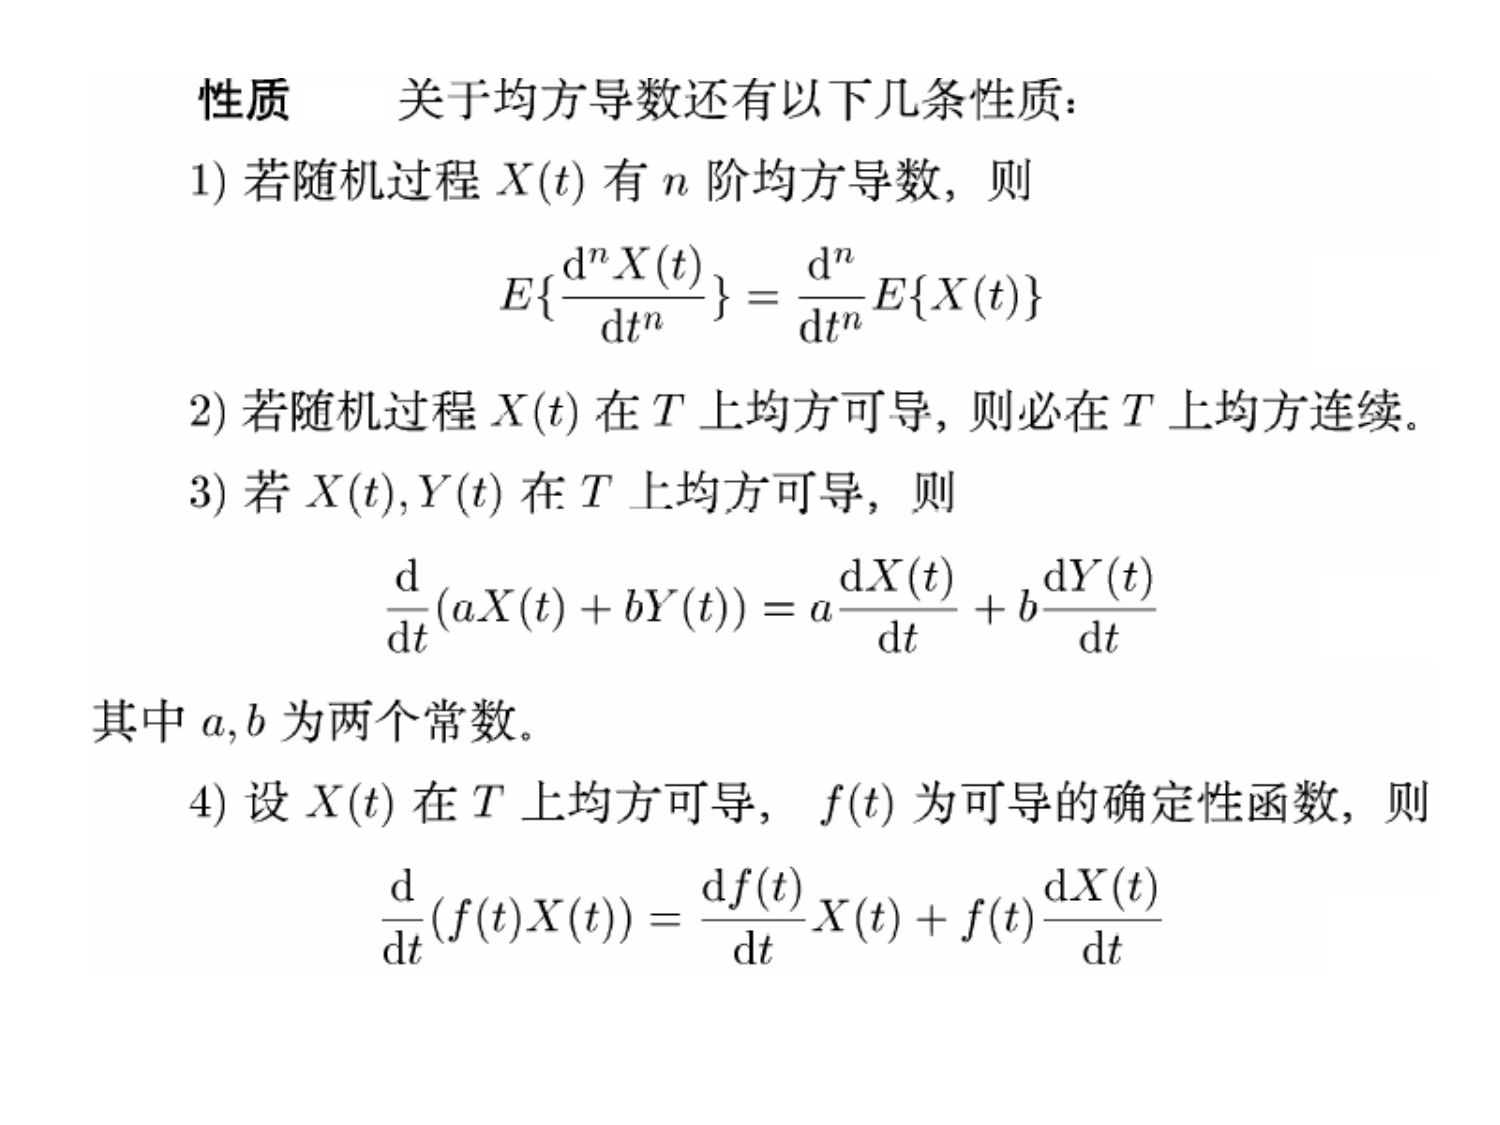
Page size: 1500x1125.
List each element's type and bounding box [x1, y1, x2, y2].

picture [88, 78, 1436, 974]
